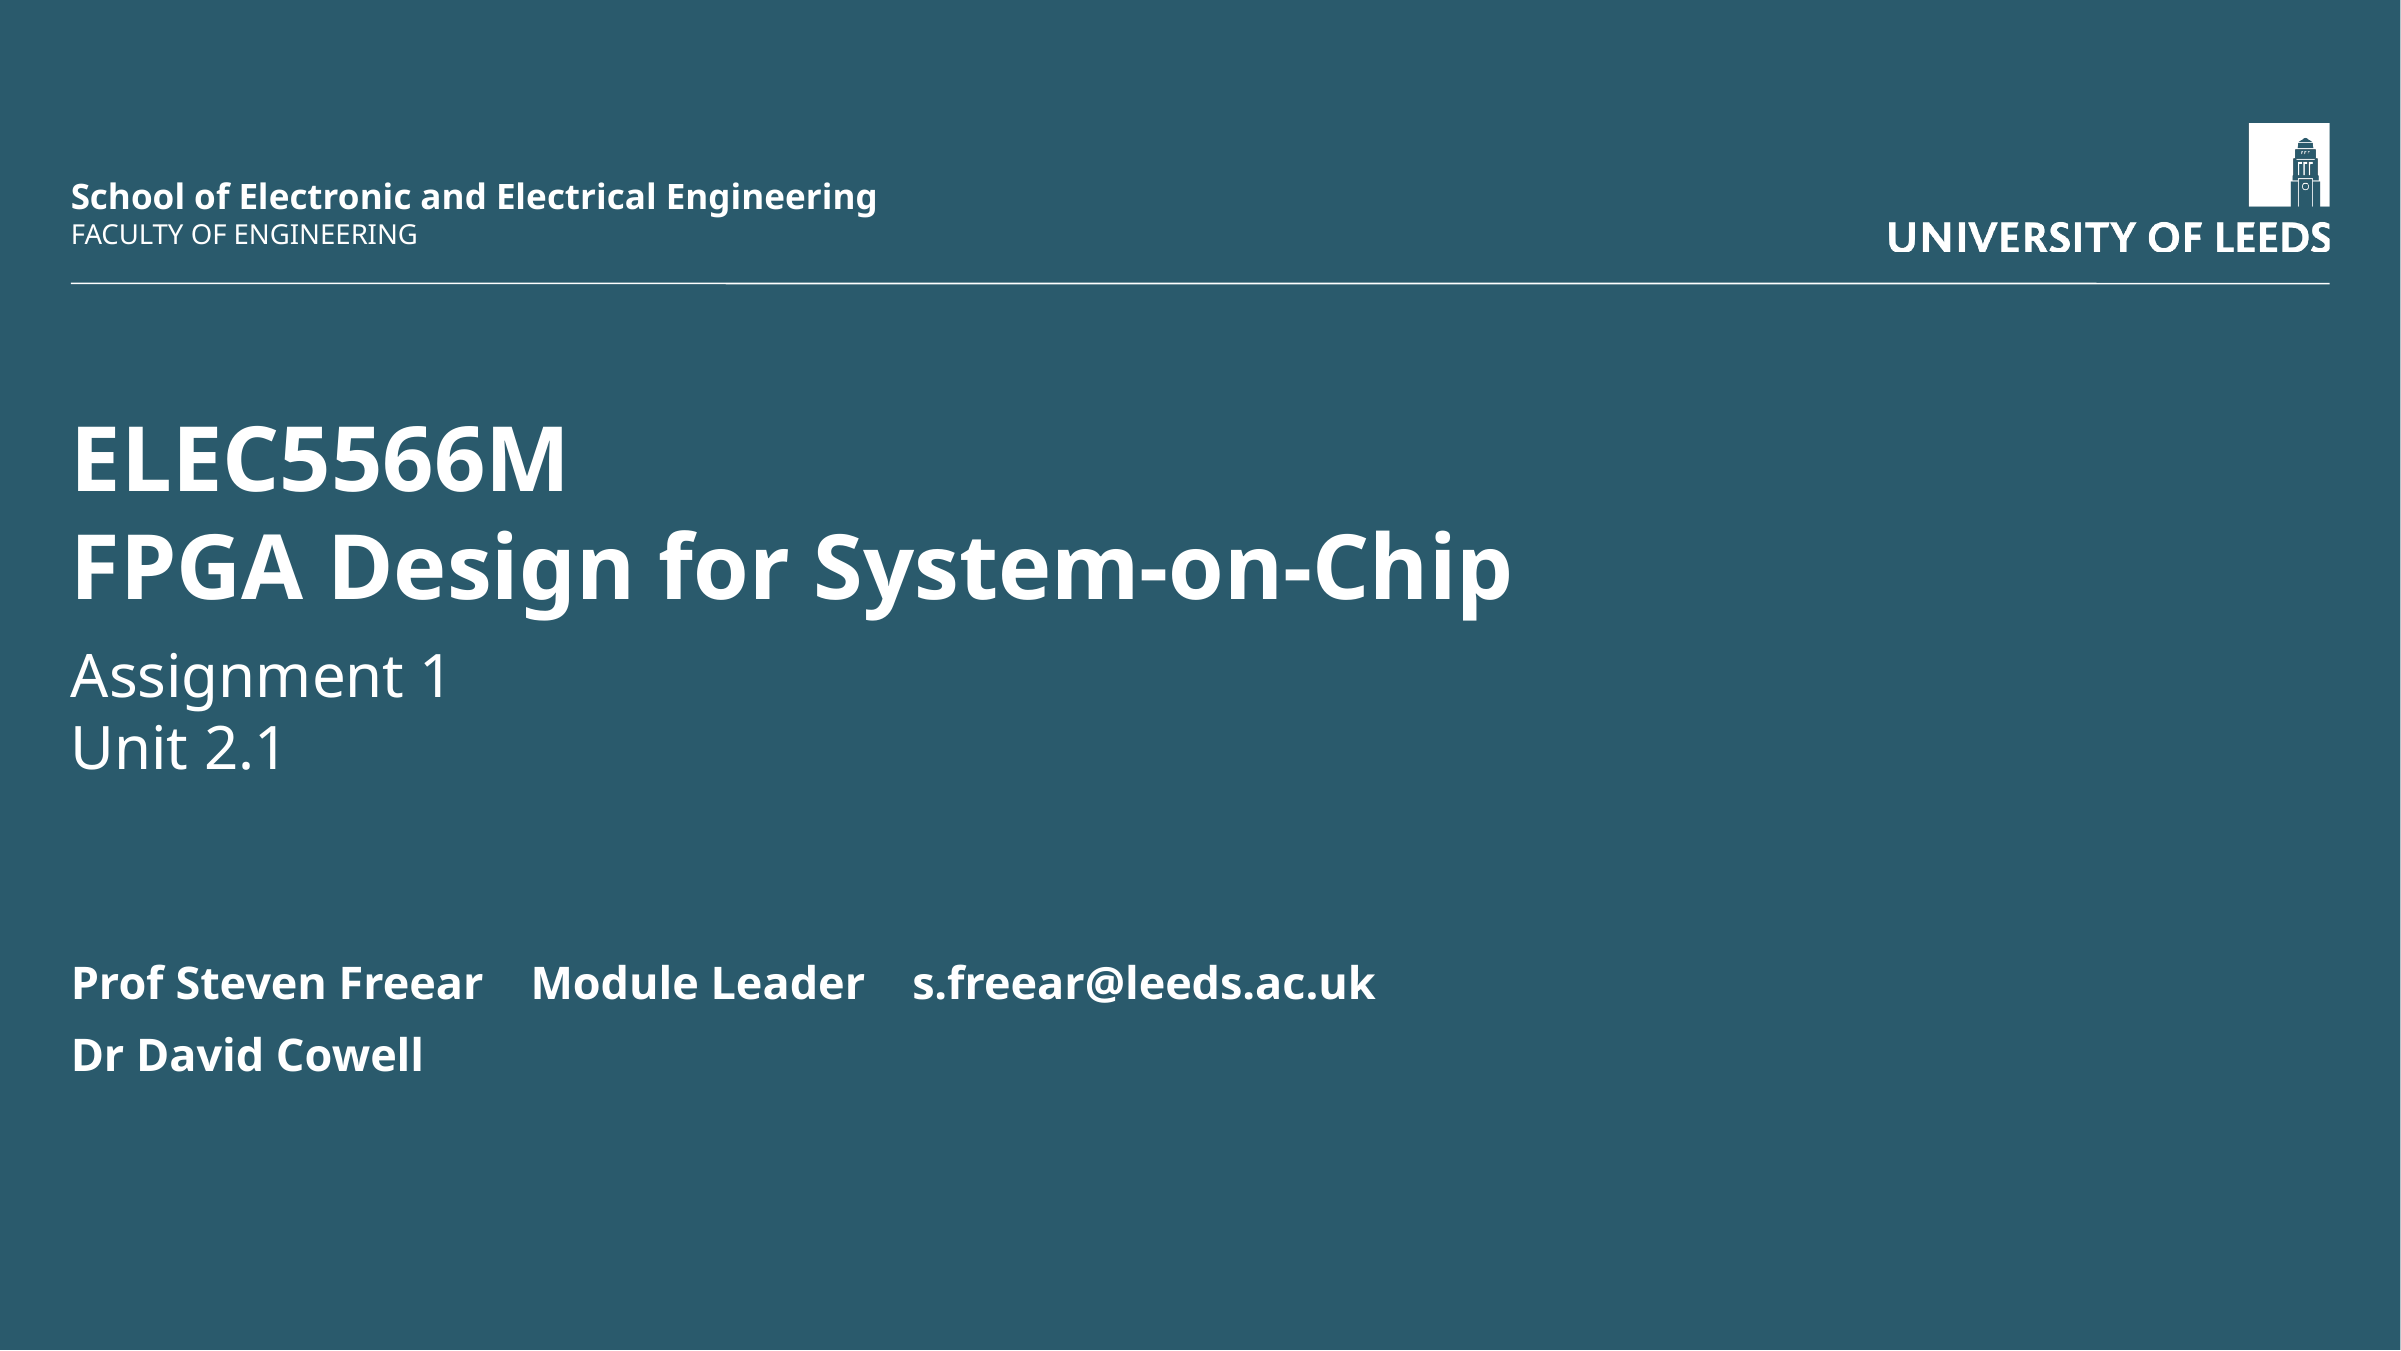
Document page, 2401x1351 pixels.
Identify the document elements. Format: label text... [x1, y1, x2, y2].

title ELEC5566M FPGA Design for System-on-Chip [70, 439, 2330, 618]
subtitle Assignment 1 Unit 2.1 [70, 637, 2330, 875]
list Prof Steven Freear Module Leader s.freear@leeds.ac.uk Dr David Cowell [70, 896, 2330, 1081]
